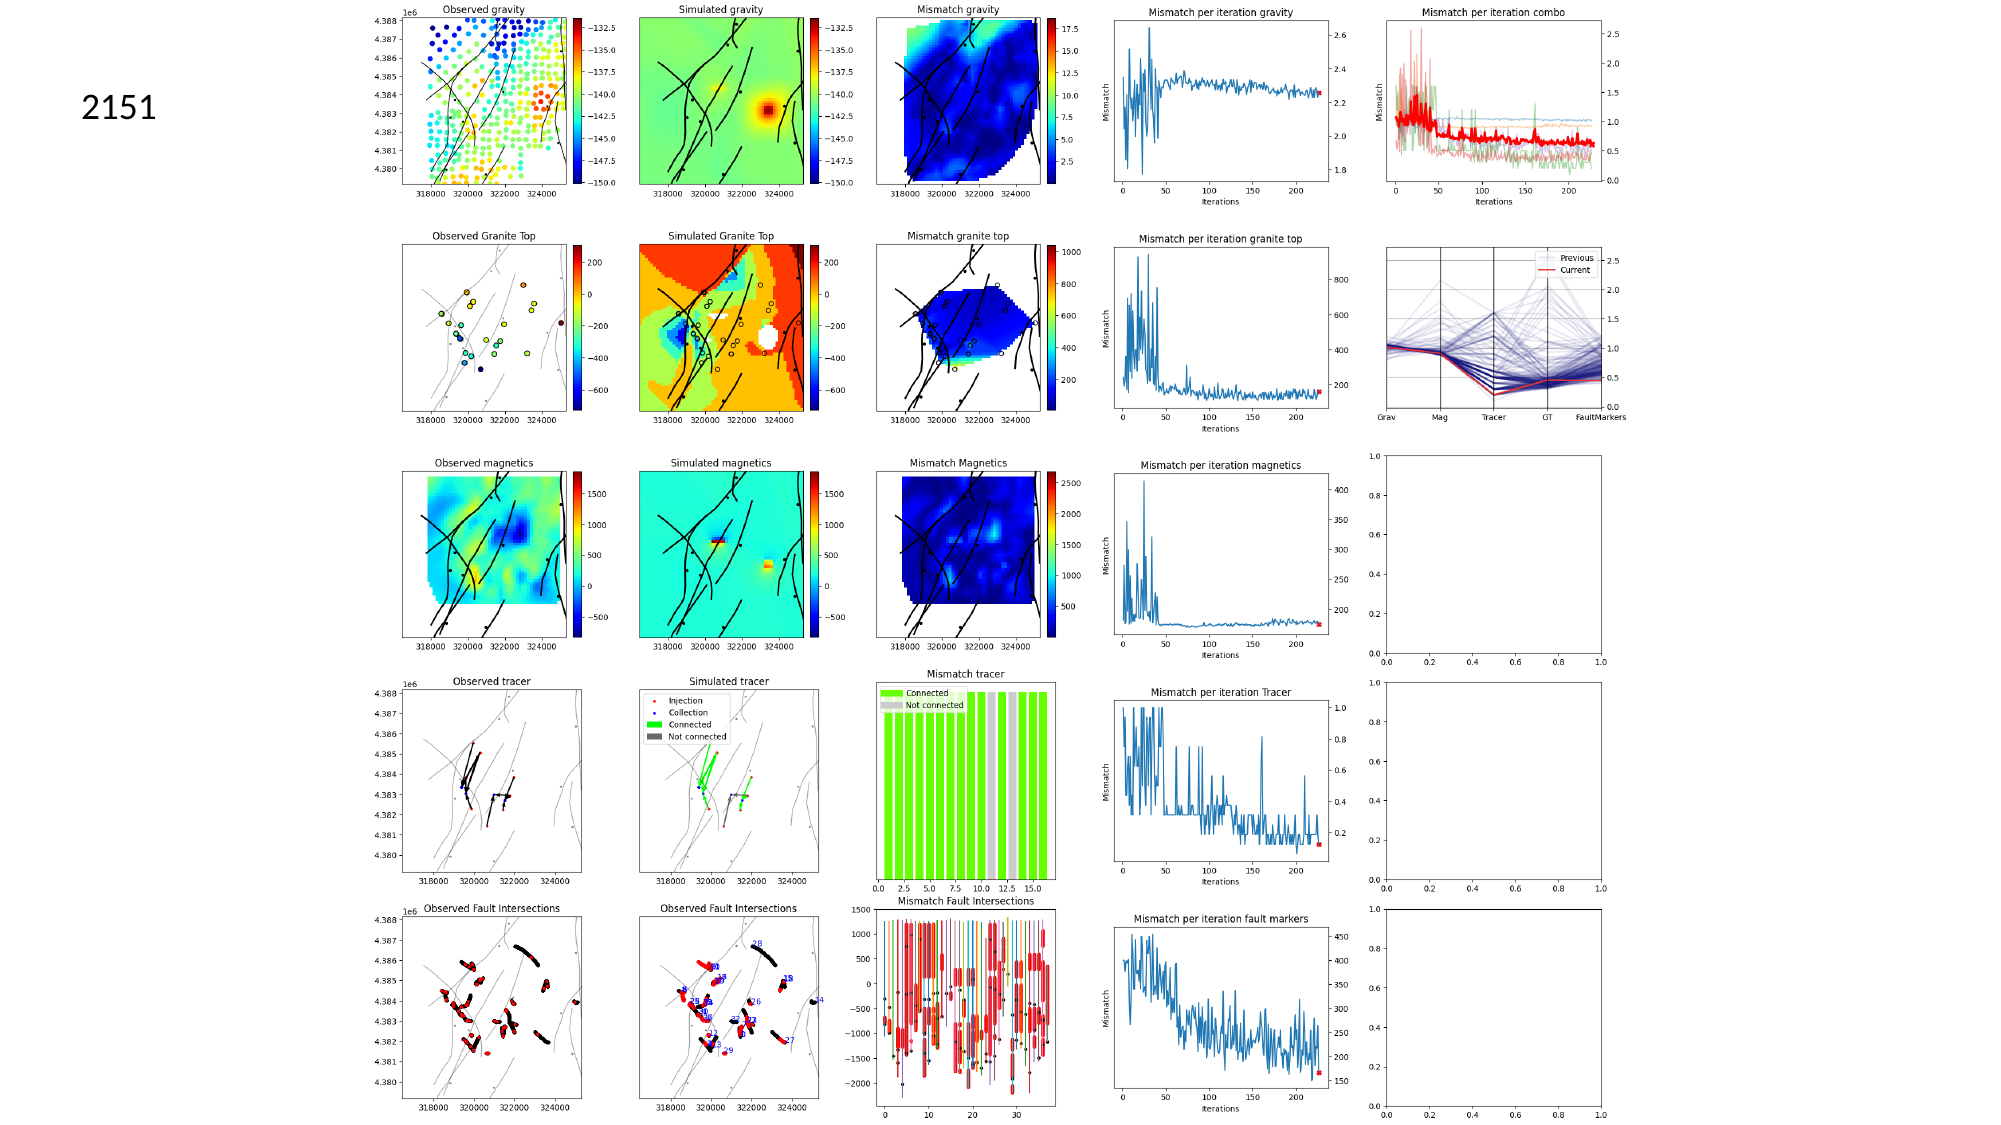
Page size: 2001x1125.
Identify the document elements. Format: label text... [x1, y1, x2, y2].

picture [368, 0, 1632, 1125]
text_box 2151 [66, 74, 172, 135]
